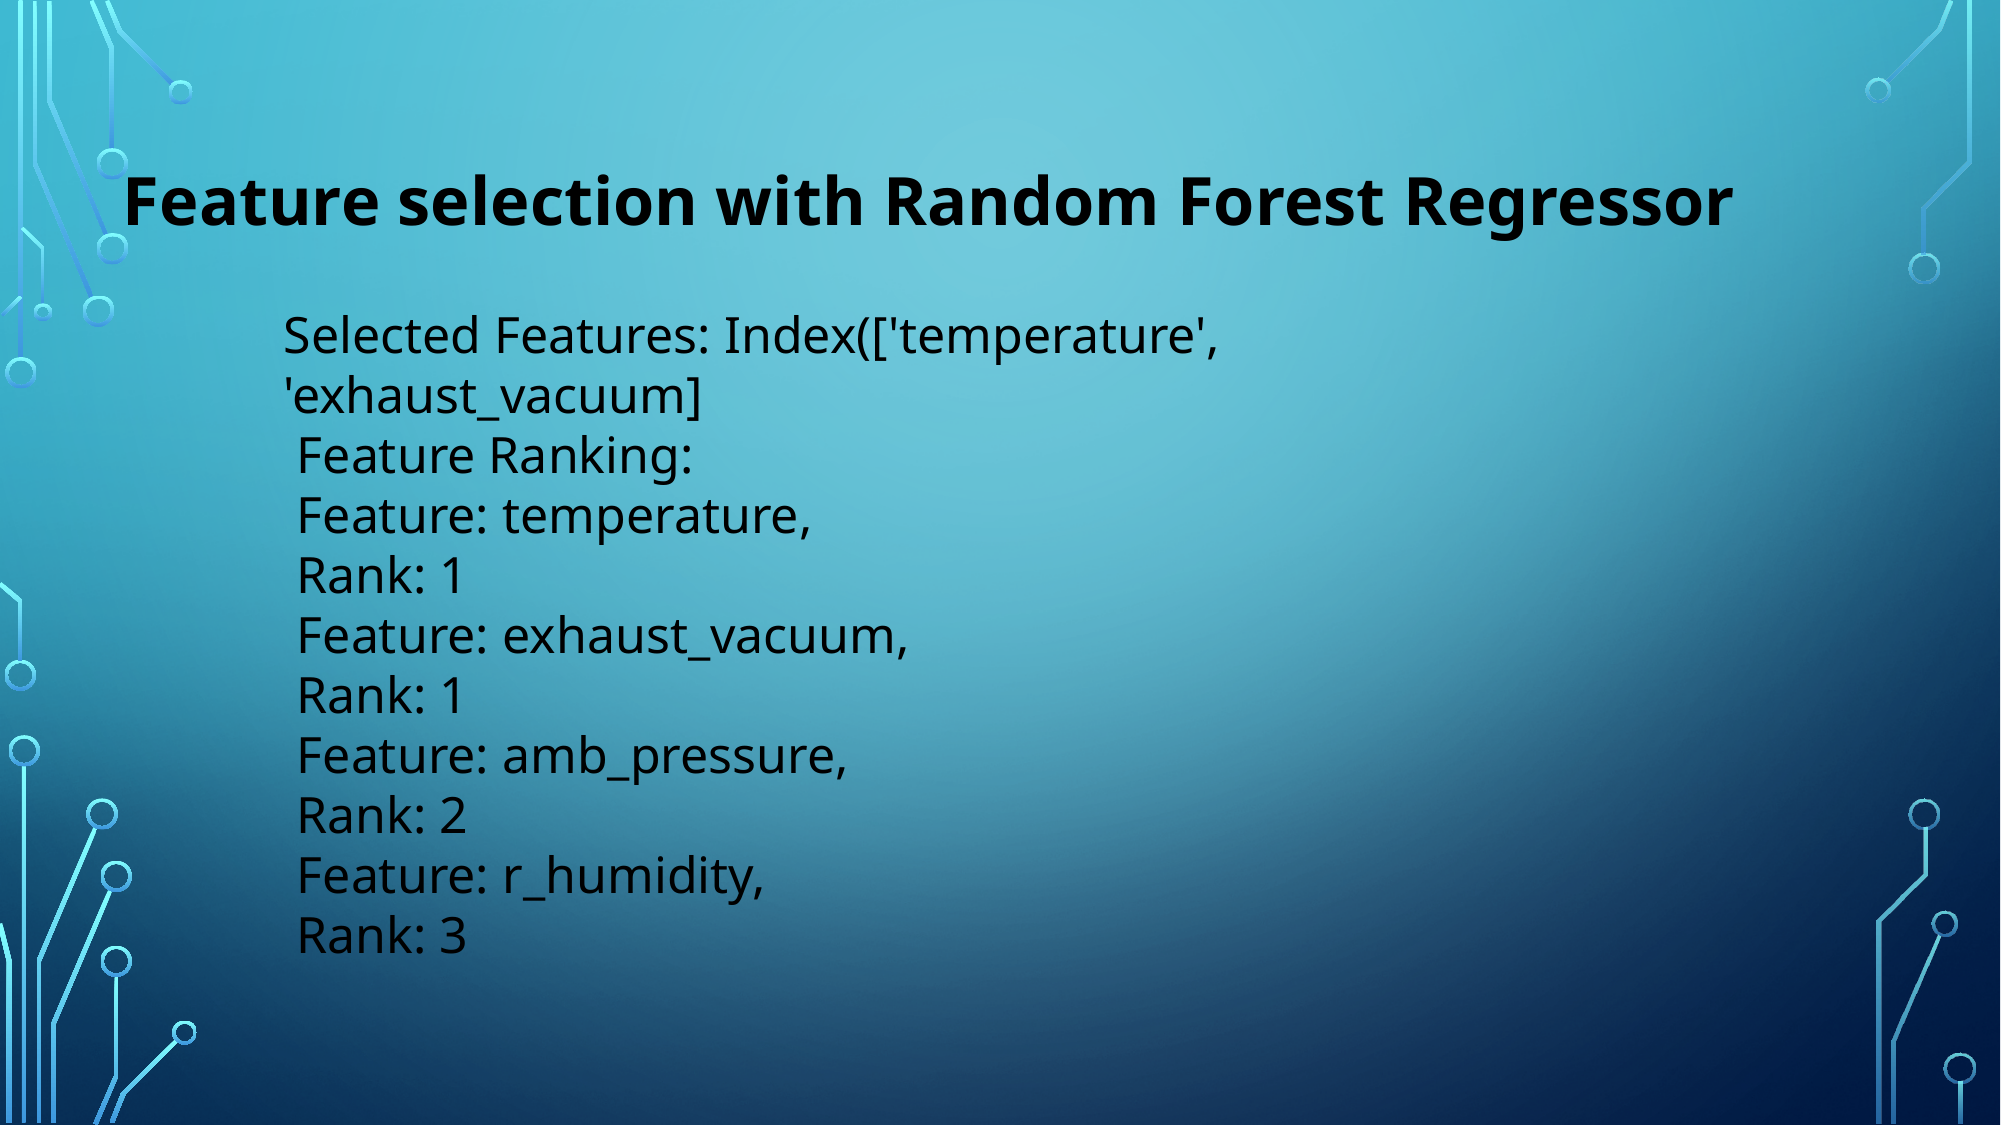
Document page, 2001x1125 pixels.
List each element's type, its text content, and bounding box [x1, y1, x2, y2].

text_box Feature selection with Random Forest Regressor [108, 151, 1751, 247]
text_box Selected Features: Index(['temperature', 'exhaust_vacuum] Feature Ranking: Feature: temperature, Rank: 1 Feature: exhaust_vacuum, Rank: 1 Feature: amb_pressure, Rank: 2 Feature: r_humidity, Rank: 3 [269, 295, 1270, 971]
